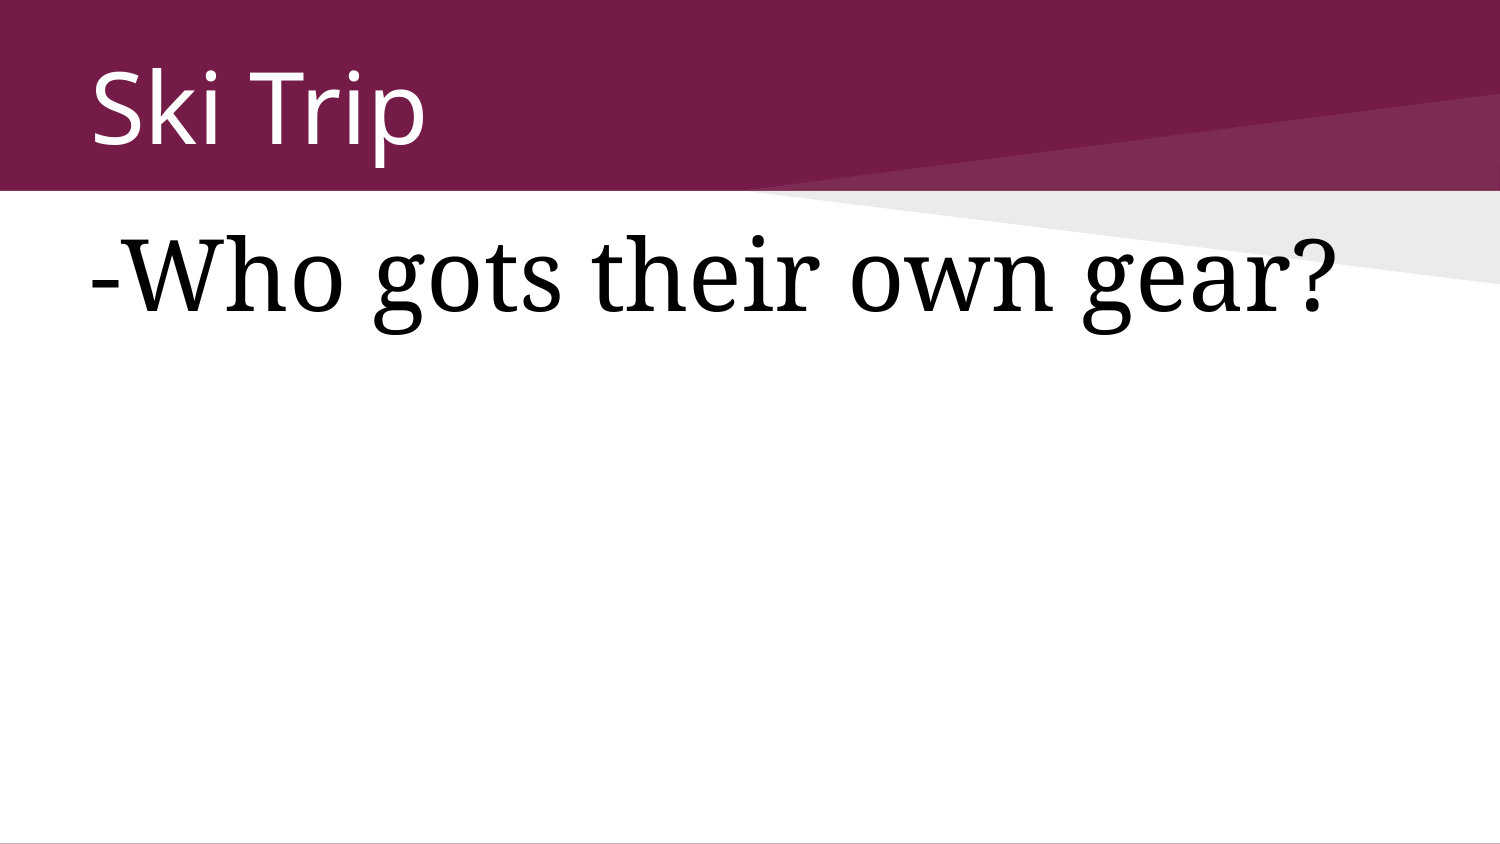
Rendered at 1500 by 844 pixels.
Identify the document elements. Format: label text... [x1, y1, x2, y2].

title Ski Trip [75, 33, 1425, 175]
list -Who gots their own gear? [75, 196, 1425, 808]
